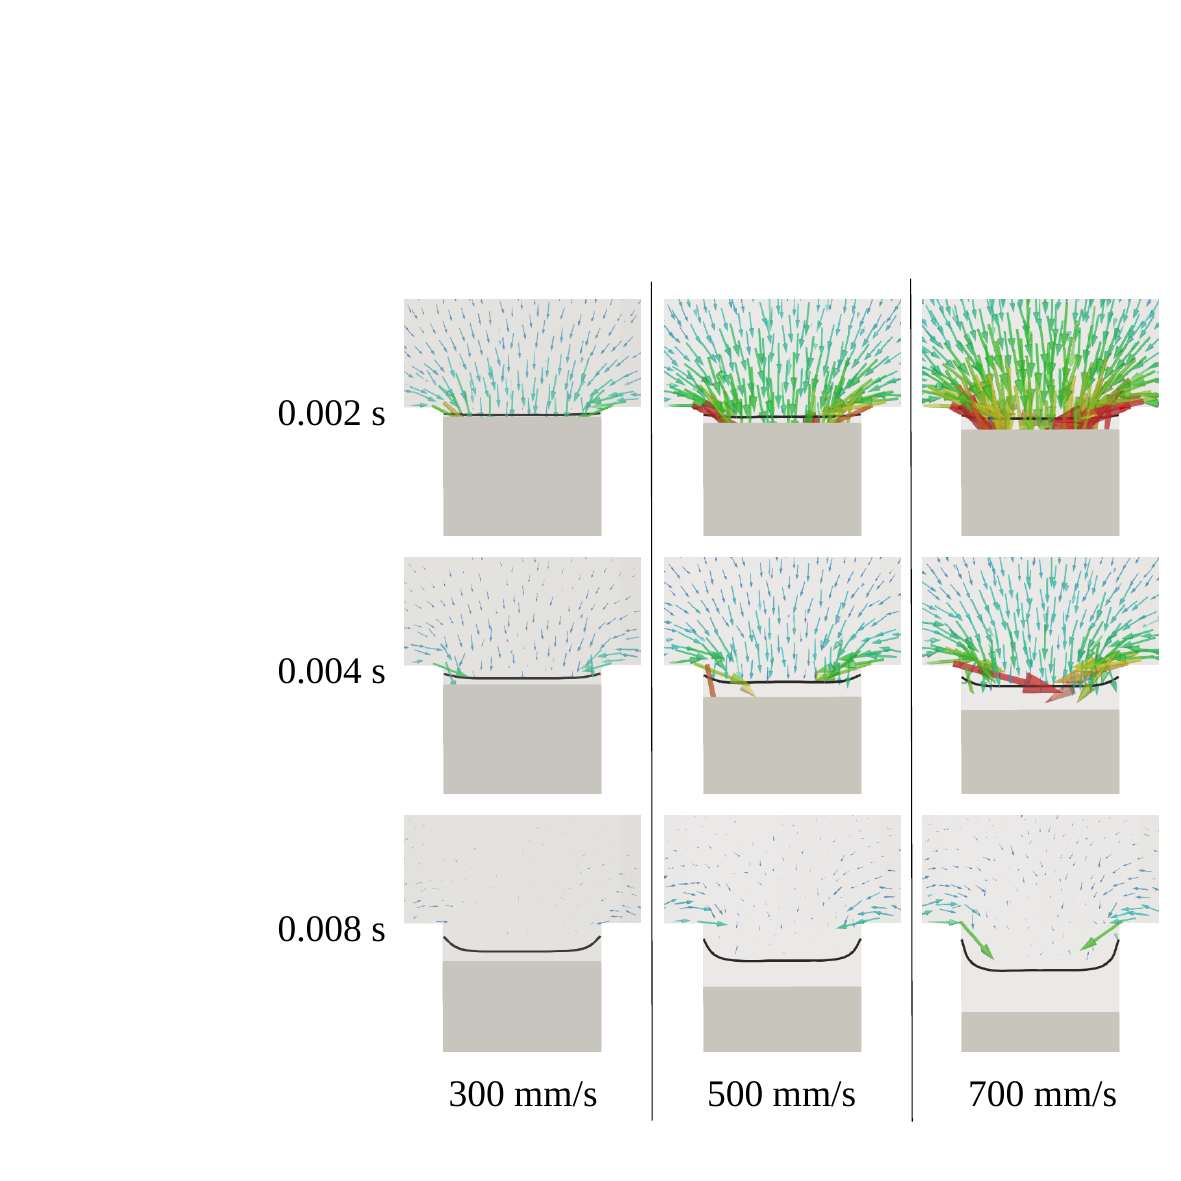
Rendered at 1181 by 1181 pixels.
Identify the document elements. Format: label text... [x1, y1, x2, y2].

text_box 0.002 s [258, 380, 404, 440]
picture [922, 557, 1159, 794]
text_box 700 mm/s [926, 1061, 1159, 1122]
picture [404, 557, 641, 794]
picture [404, 815, 641, 1052]
picture [663, 299, 901, 536]
text_box 300 mm/s [405, 1061, 641, 1121]
picture [663, 815, 901, 1052]
picture [404, 299, 641, 536]
picture [663, 557, 901, 794]
text_box 0.004 s [258, 638, 404, 699]
text_box 0.008 s [258, 896, 404, 957]
text_box 500 mm/s [663, 1061, 900, 1121]
picture [921, 815, 1159, 1052]
picture [922, 299, 1159, 536]
